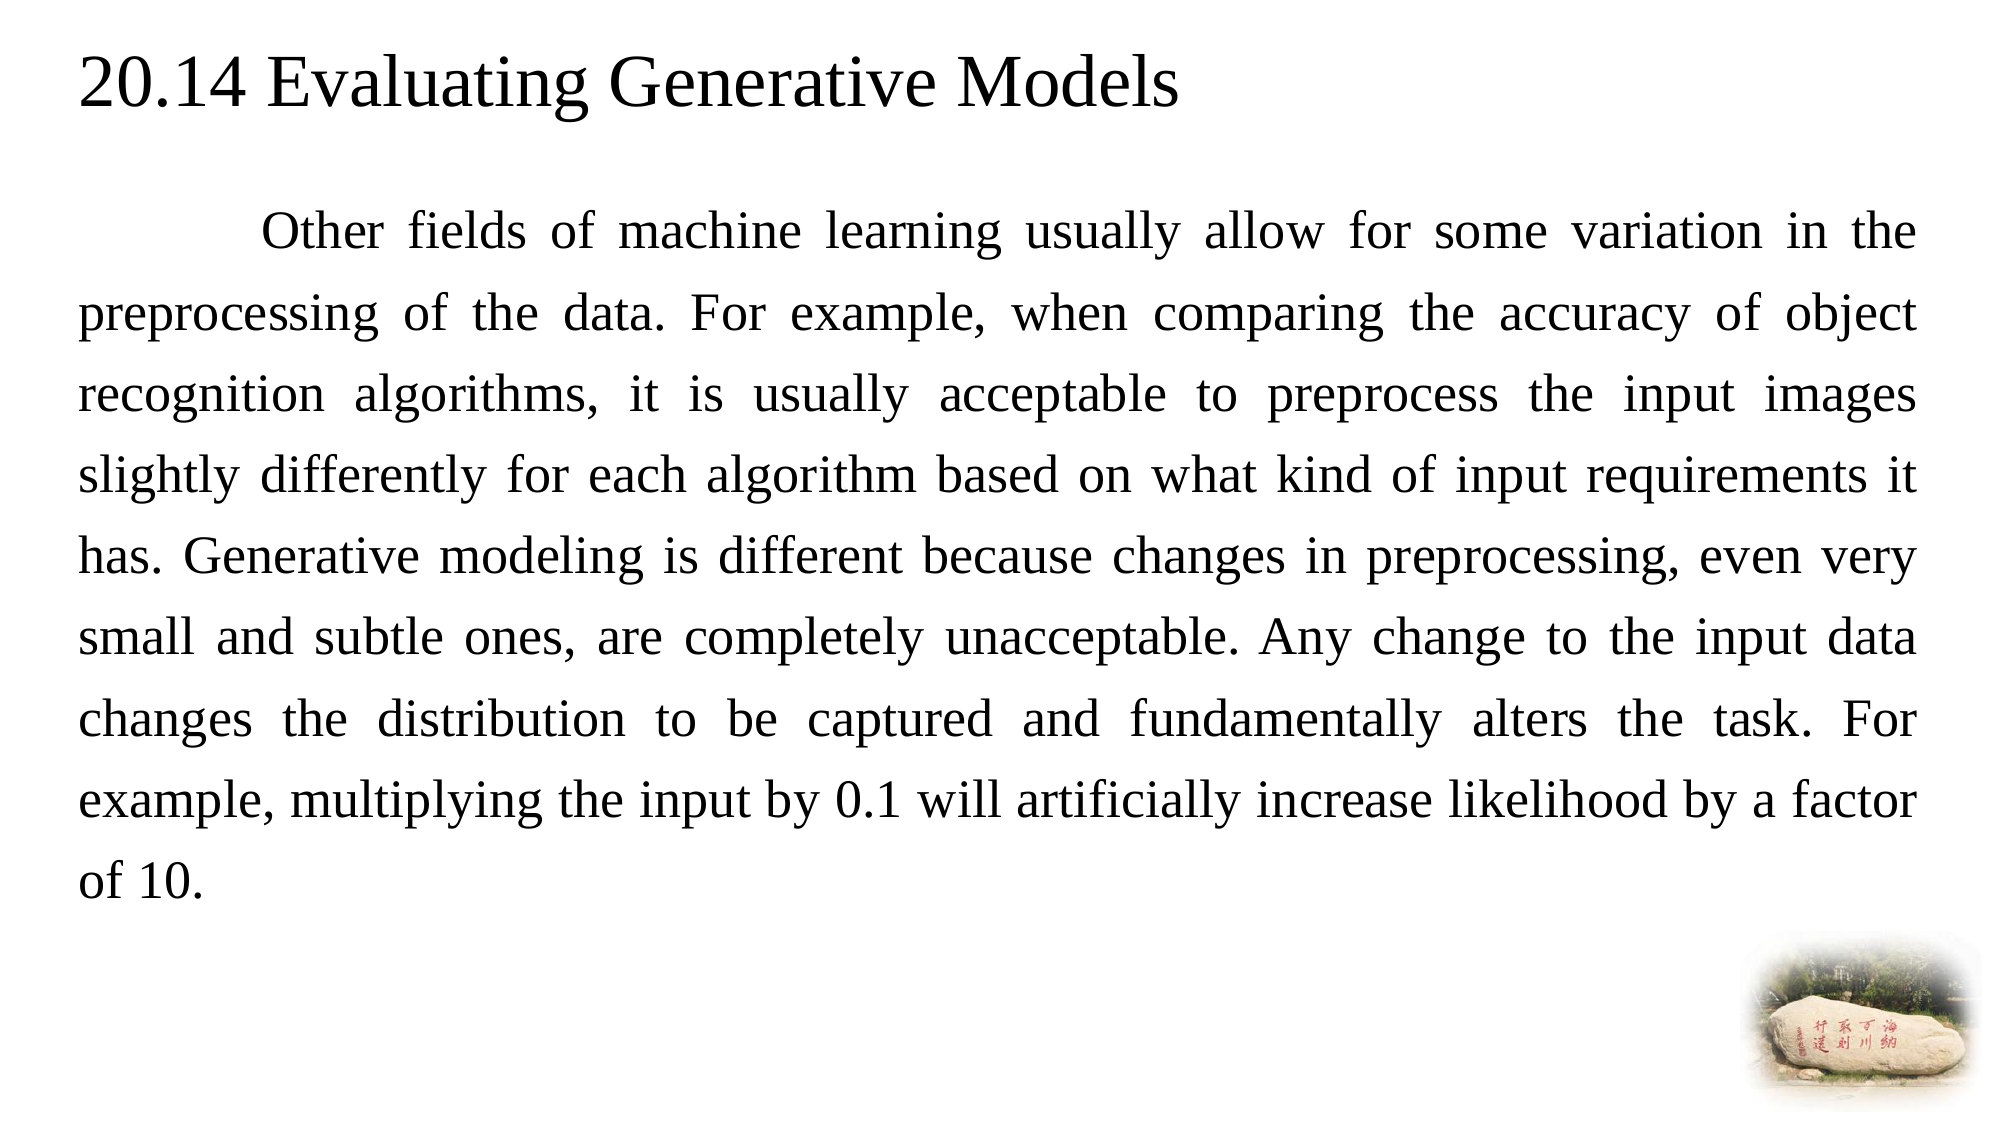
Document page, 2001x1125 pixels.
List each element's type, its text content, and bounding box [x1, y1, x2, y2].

picture [1740, 927, 1985, 1112]
title 20.14 Evaluating Generative Models [63, 21, 1936, 142]
list Other fields of machine learning usually allow for some variation in the preprocessing of the data. For example, when comparing the accuracy of object recognition algorithms, it is usually acceptable to preprocess the input images slightly differently for each algorithm based on what kind of input requirements it has. Generative modeling is different because changes in preprocessing, even very small and subtle ones, are completely unacceptable. Any change to the input data changes the distribution to be captured and fundamentally alters the task. For example, multiplying the input by 0.1 will artificially increase likelihood by a factor of 10. [63, 171, 1936, 1014]
